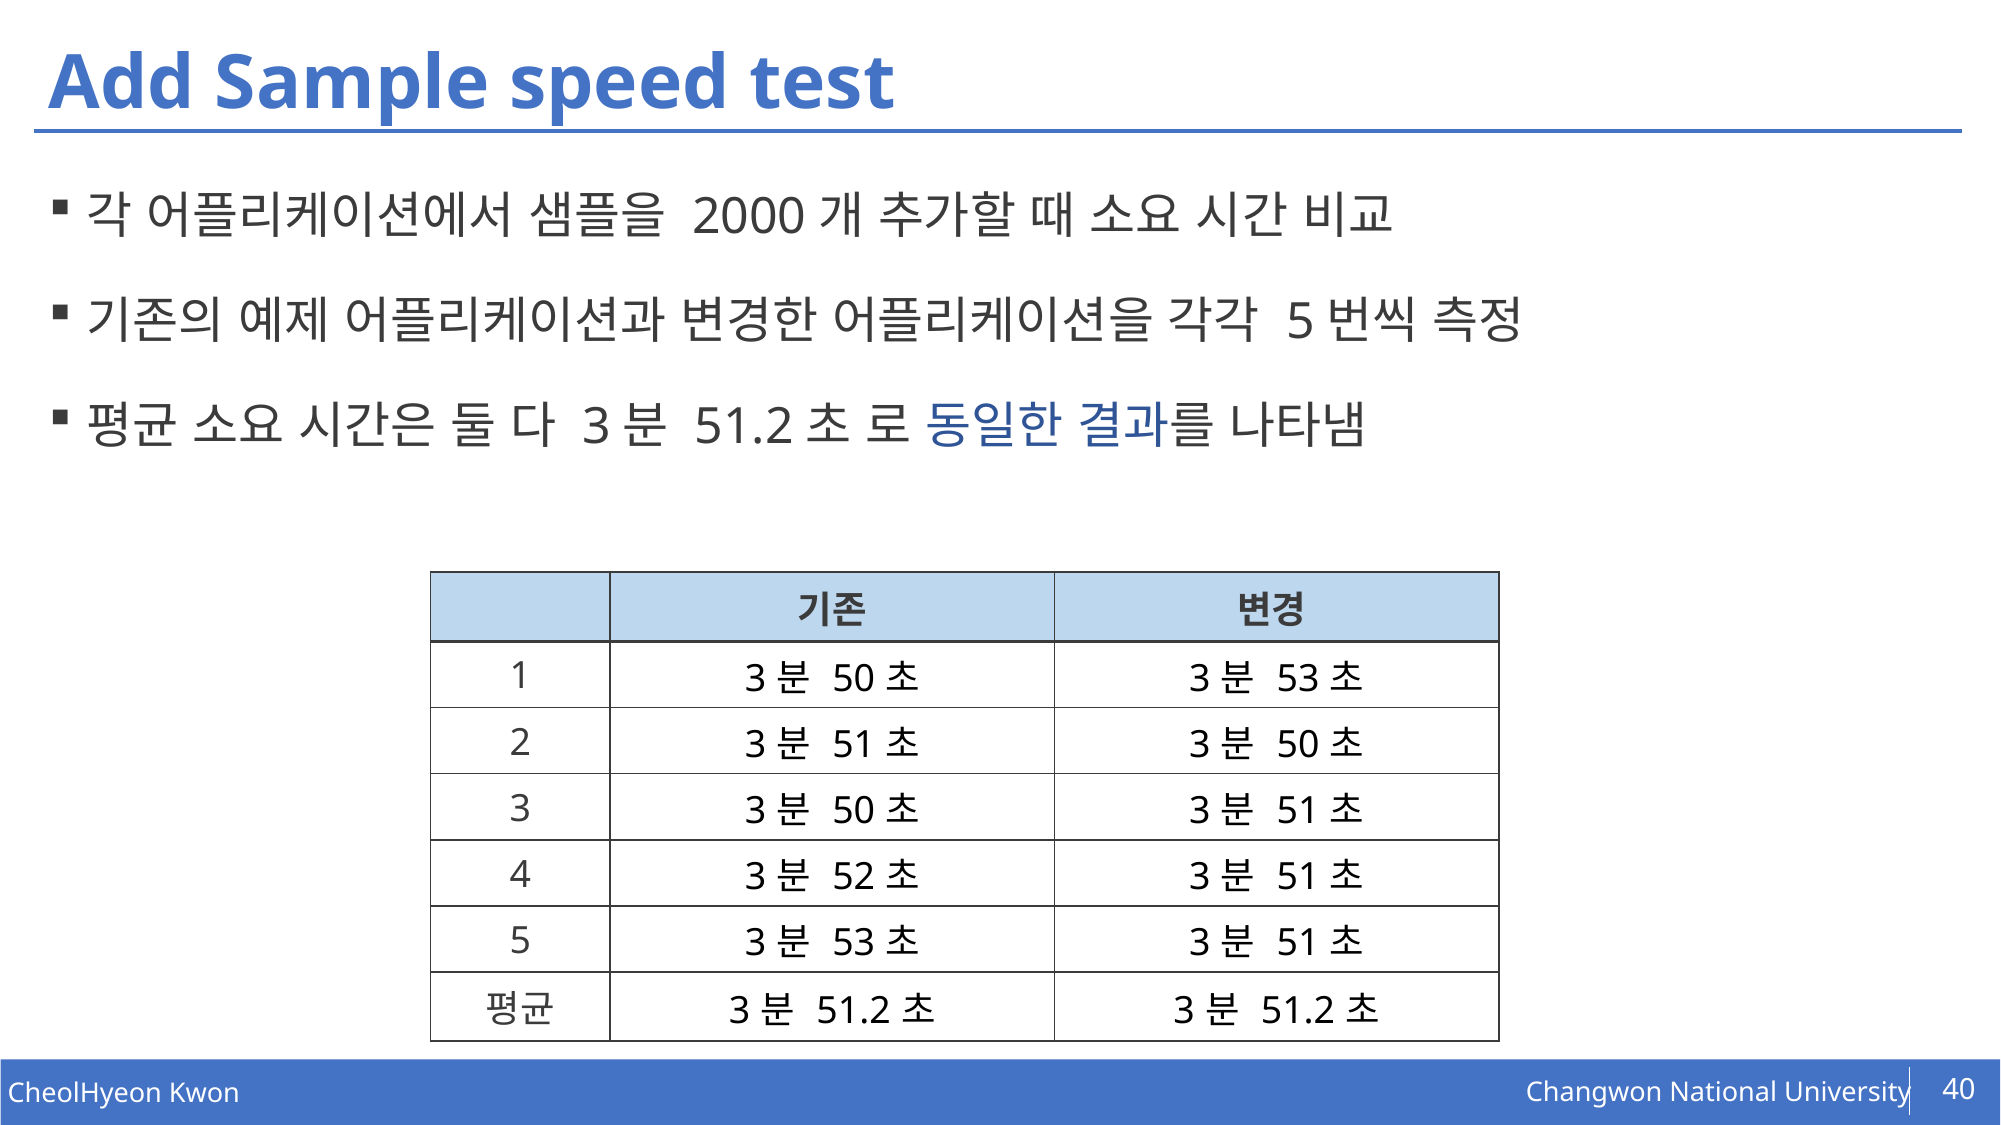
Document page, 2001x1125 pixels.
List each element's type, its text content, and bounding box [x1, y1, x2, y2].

title Add Sample speed test [33, 27, 1963, 143]
table_cell 3분 50초 [1055, 708, 1498, 773]
table_header [431, 573, 609, 640]
table_cell 평균 [431, 973, 609, 1040]
table_header 기존 [611, 573, 1054, 640]
slide_number 40 [1922, 1060, 1996, 1121]
table_cell 3 [431, 774, 609, 839]
table_cell 3분 50초 [611, 643, 1054, 707]
table_cell 5 [431, 907, 609, 971]
table_cell 3분 52초 [611, 841, 1054, 905]
table_cell 3분 51.2초 [1055, 973, 1498, 1040]
table_cell 3분 50초 [611, 774, 1054, 839]
table_header 변경 [1055, 573, 1498, 640]
table_cell 2 [431, 708, 609, 773]
table_cell 3분 51.2초 [611, 973, 1054, 1040]
list 각 어플리케이션에서 샘플을 2000개 추가할 때 소요 시간 비교 기존의 예제 어플리케이션과 변경한 어플리케이션을 각각 5번씩 측정 평균 소요 시간은 둘 다 3분 51.2초 로 동일한 결과를 나타냄 [33, 152, 1963, 997]
table_cell 3분 53초 [1055, 643, 1498, 707]
table_cell 3분 51초 [1055, 841, 1498, 905]
table_cell 1 [431, 643, 609, 707]
table_cell 3분 53초 [611, 907, 1054, 971]
table_cell 3분 51초 [1055, 907, 1498, 971]
table_cell 3분 51초 [1055, 774, 1498, 839]
table_cell 3분 51초 [611, 708, 1054, 773]
table_cell 4 [431, 841, 609, 905]
